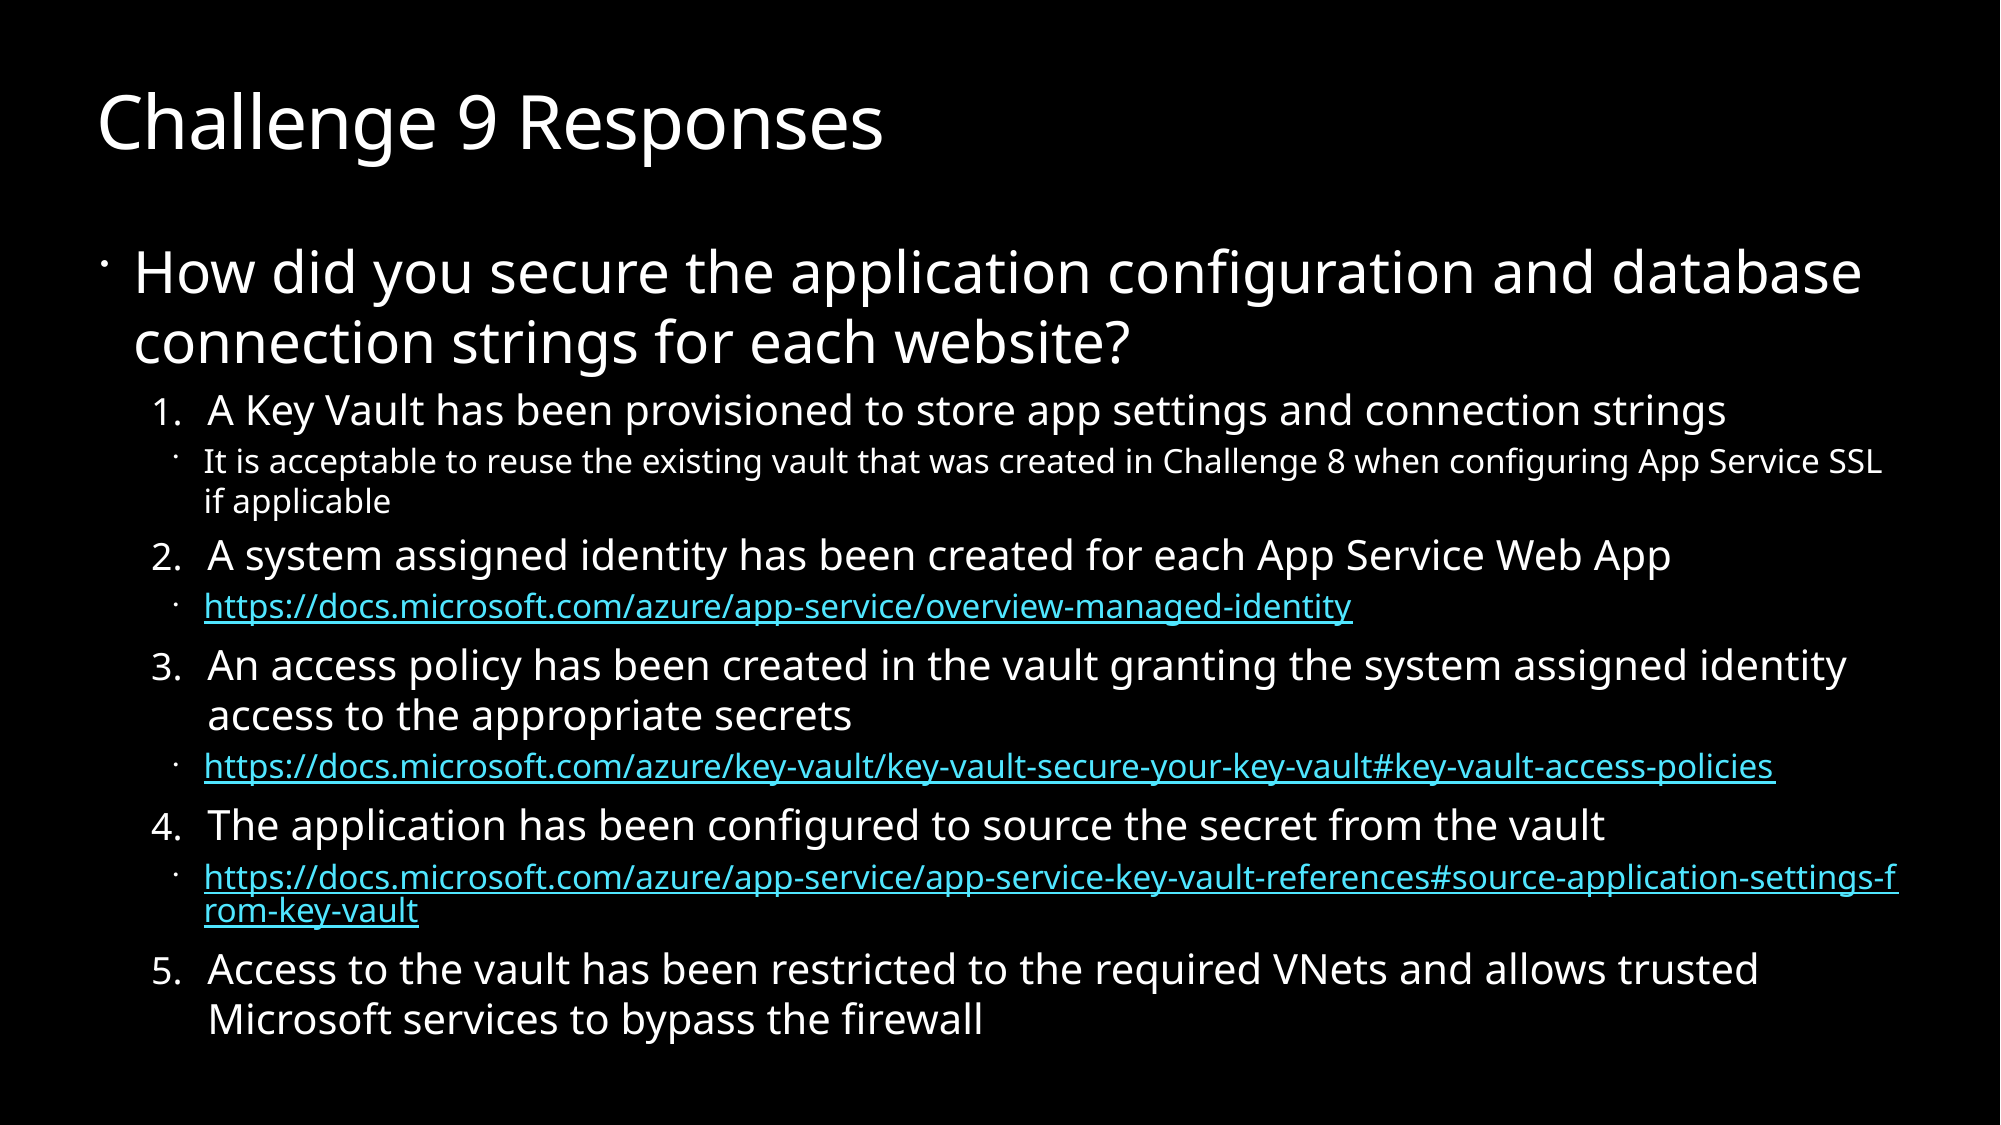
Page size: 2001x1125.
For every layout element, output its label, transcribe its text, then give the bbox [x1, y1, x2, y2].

title Challenge 9 Responses [96, 75, 1904, 166]
list How did you secure the application configuration and database connection strings for each website? A Key Vault has been provisioned to store app settings and connection strings It is acceptable to reuse the existing vault that was created in Challenge 8 when configuring App Service SSL if applicable A system assigned identity has been created for each App Service Web App https://docs.microsoft.com/azure/app-service/overview-managed-identity An access policy has been created in the vault granting the system assigned identity access to the appropriate secrets https://docs.microsoft.com/azure/key-vault/key-vault-secure-your-key-vault#key-vault-access-policies The application has been configured to source the secret from the vault https://docs.microsoft.com/azure/app-service/app-service-key-vault-references#source-application-settings-from-key-vault Access to the vault has been restricted to the required VNets and allows trusted Microsoft services to bypass the firewall [95, 235, 1904, 501]
